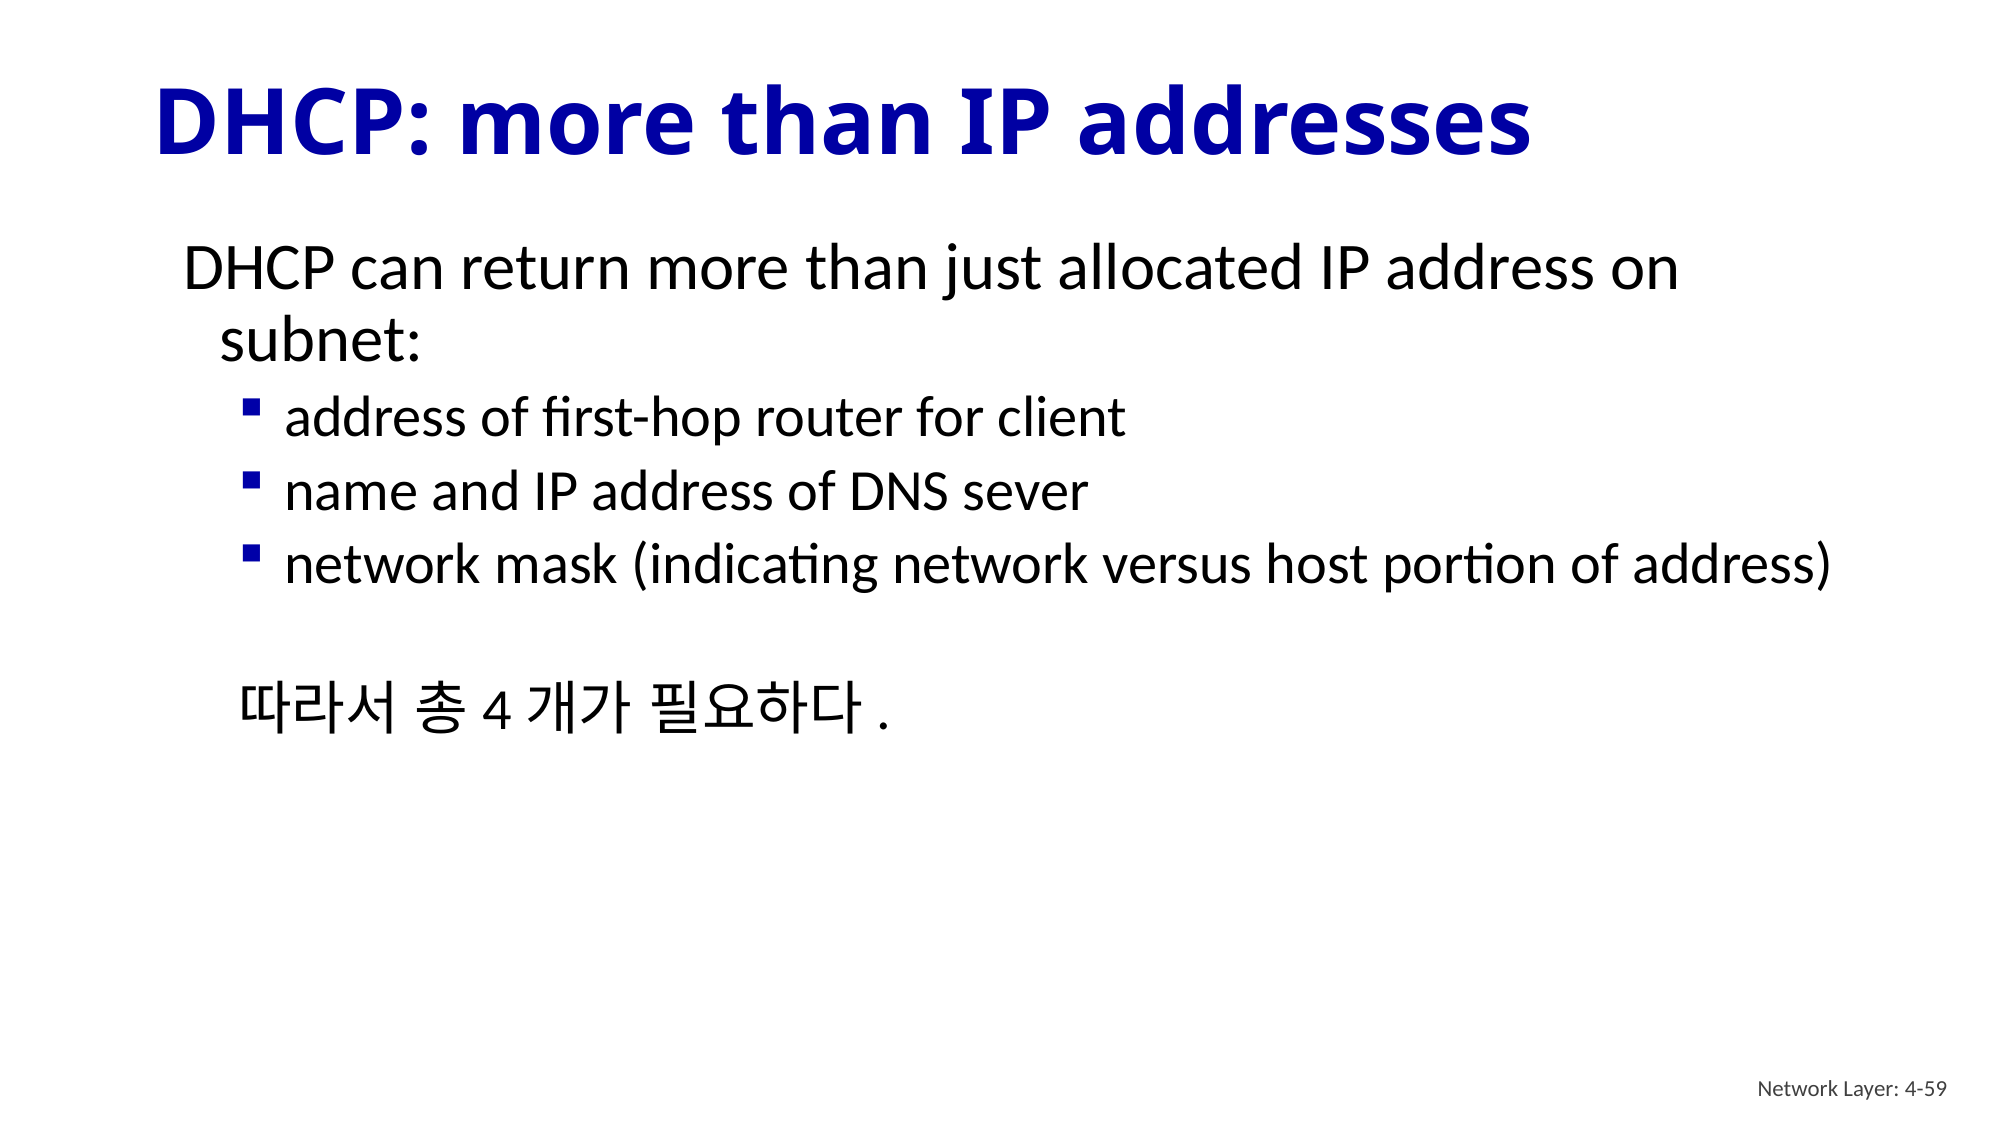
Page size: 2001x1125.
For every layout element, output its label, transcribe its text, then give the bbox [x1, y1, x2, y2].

title DHCP: more than IP addresses [137, 51, 1863, 198]
slide_number Network Layer: 4-59 [1512, 1056, 1963, 1117]
text_box DHCP can return more than just allocated IP address on subnet: address of first-hop router for client name and IP address of DNS sever network mask (indicating network versus host portion of address) 따라서 총4개가 필요하다. [146, 224, 1911, 946]
